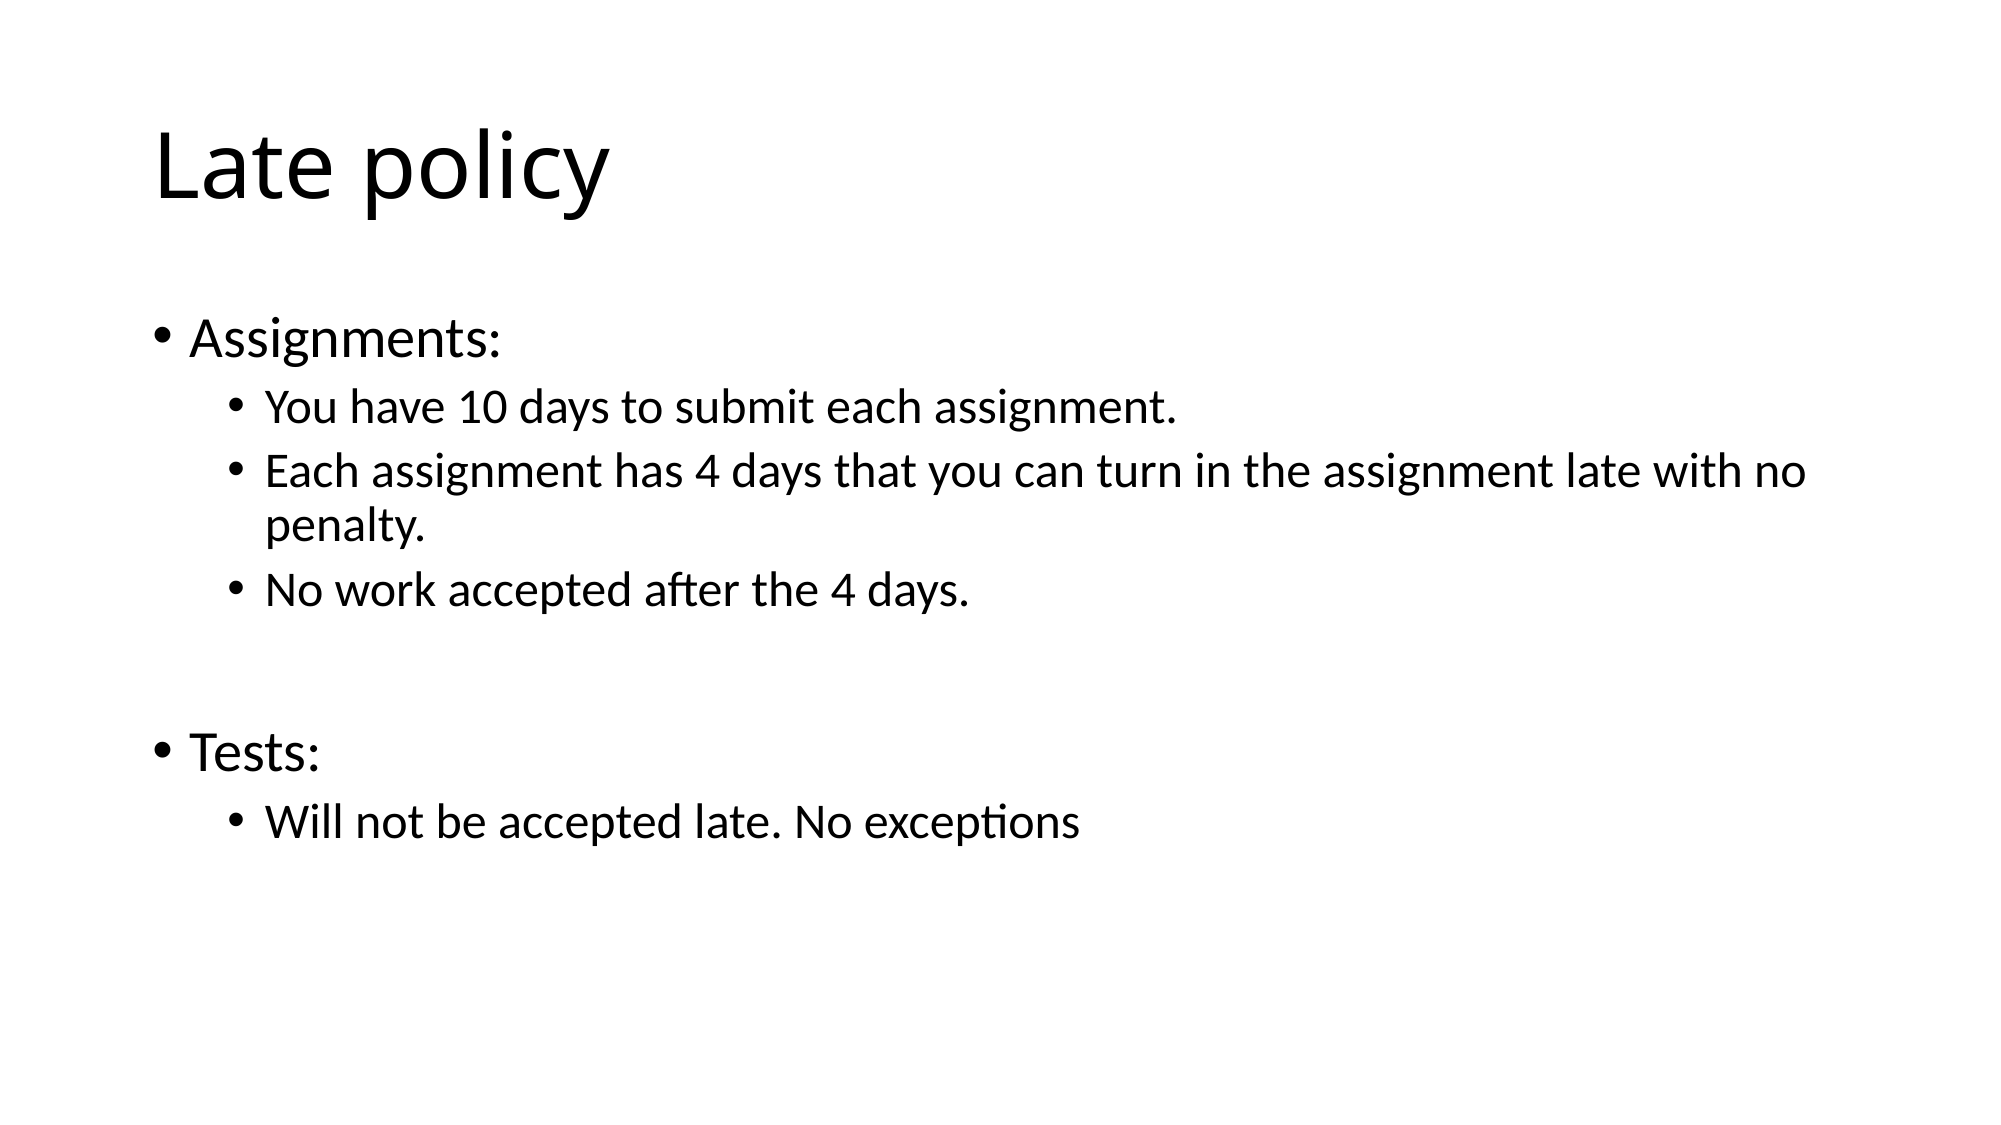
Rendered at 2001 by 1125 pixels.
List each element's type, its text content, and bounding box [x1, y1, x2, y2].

list Assignments: You have 10 days to submit each assignment. Each assignment has 4 days that you can turn in the assignment late with no penalty. No work accepted after the 4 days. Tests: Will not be accepted late. No exceptions [137, 299, 1863, 1014]
title Late policy [137, 59, 1863, 278]
